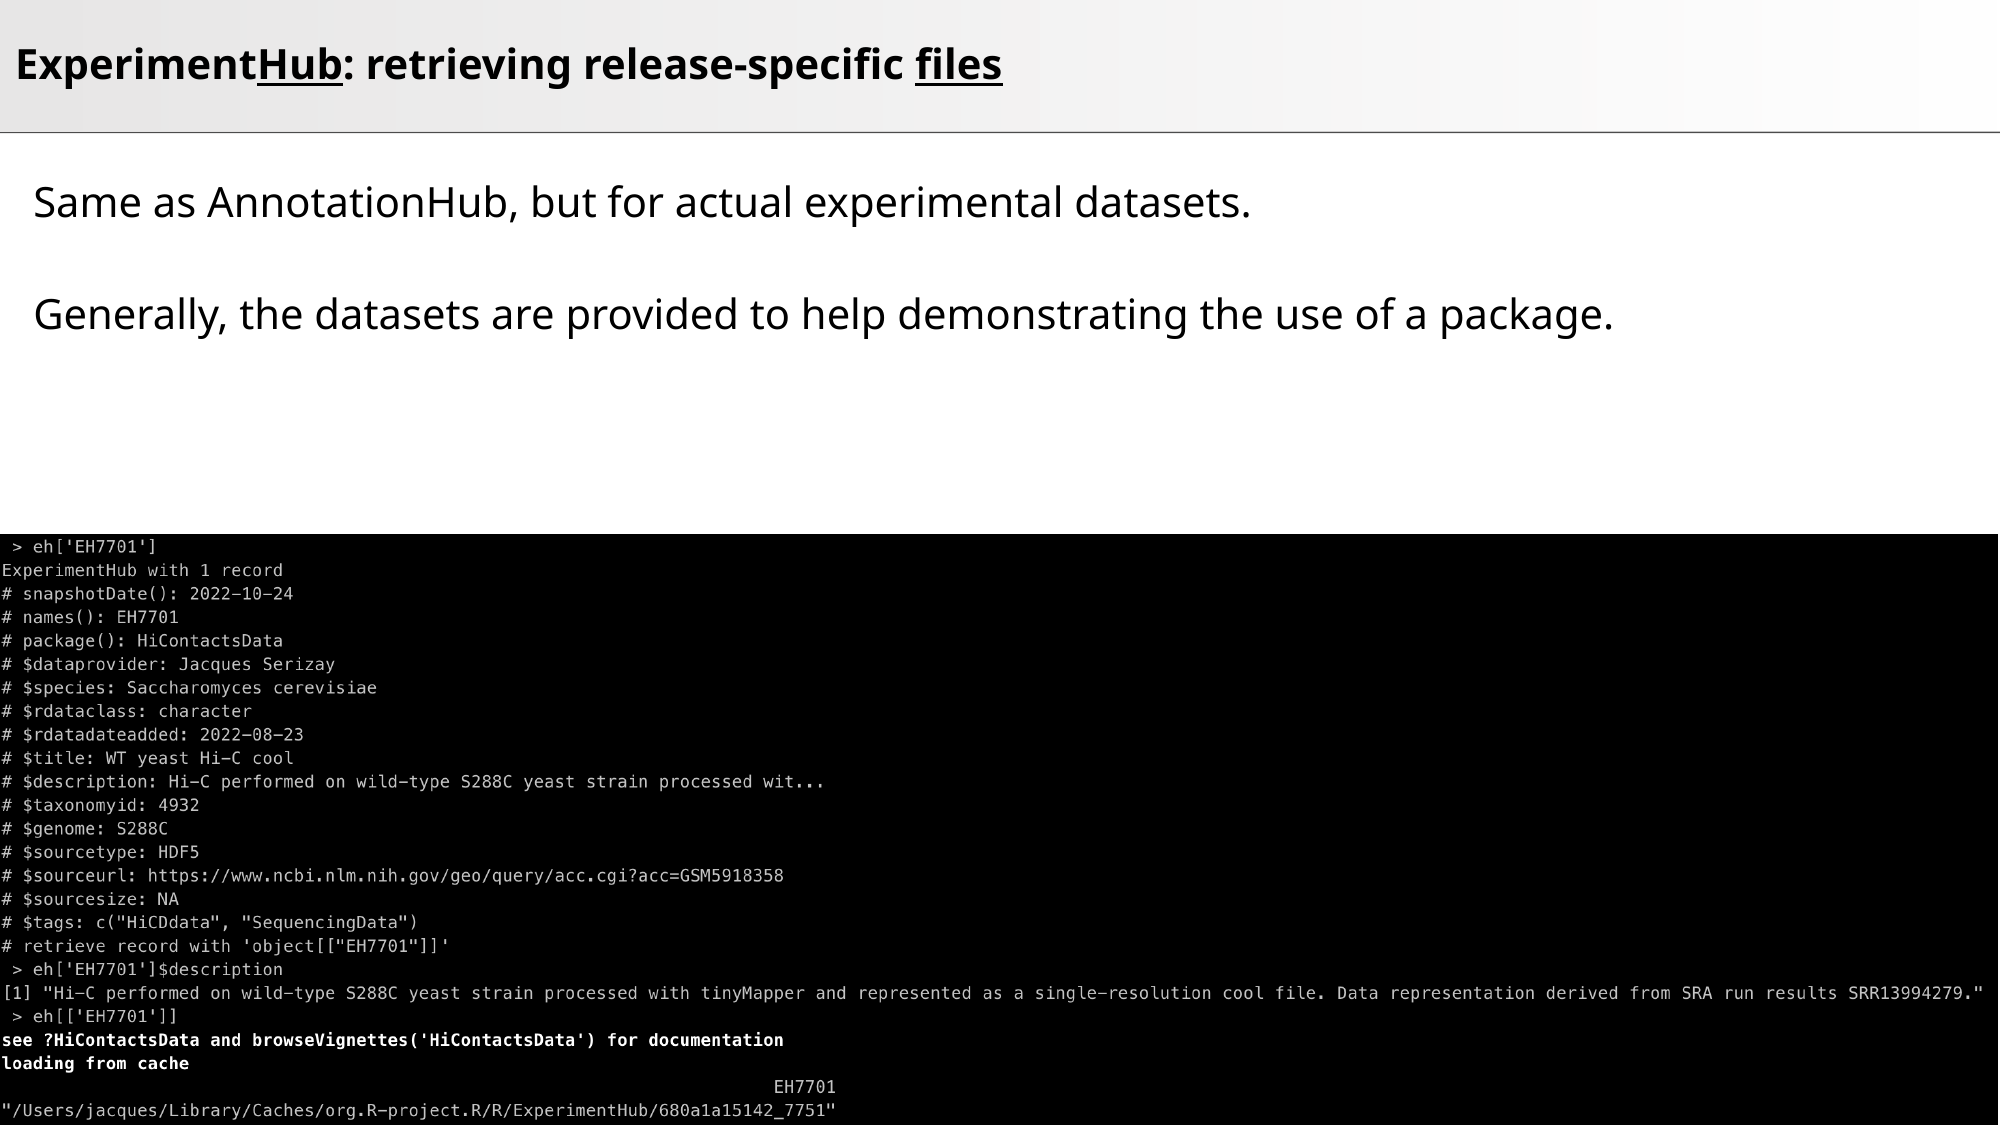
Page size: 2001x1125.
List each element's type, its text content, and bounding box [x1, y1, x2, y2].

picture [0, 534, 1998, 1125]
list Same as AnnotationHub, but for actual experimental datasets. Generally, the datasets are provided to help demonstrating the use of a package. [18, 143, 1975, 534]
title ExperimentHub: retrieving release-specific files [0, 0, 2000, 132]
